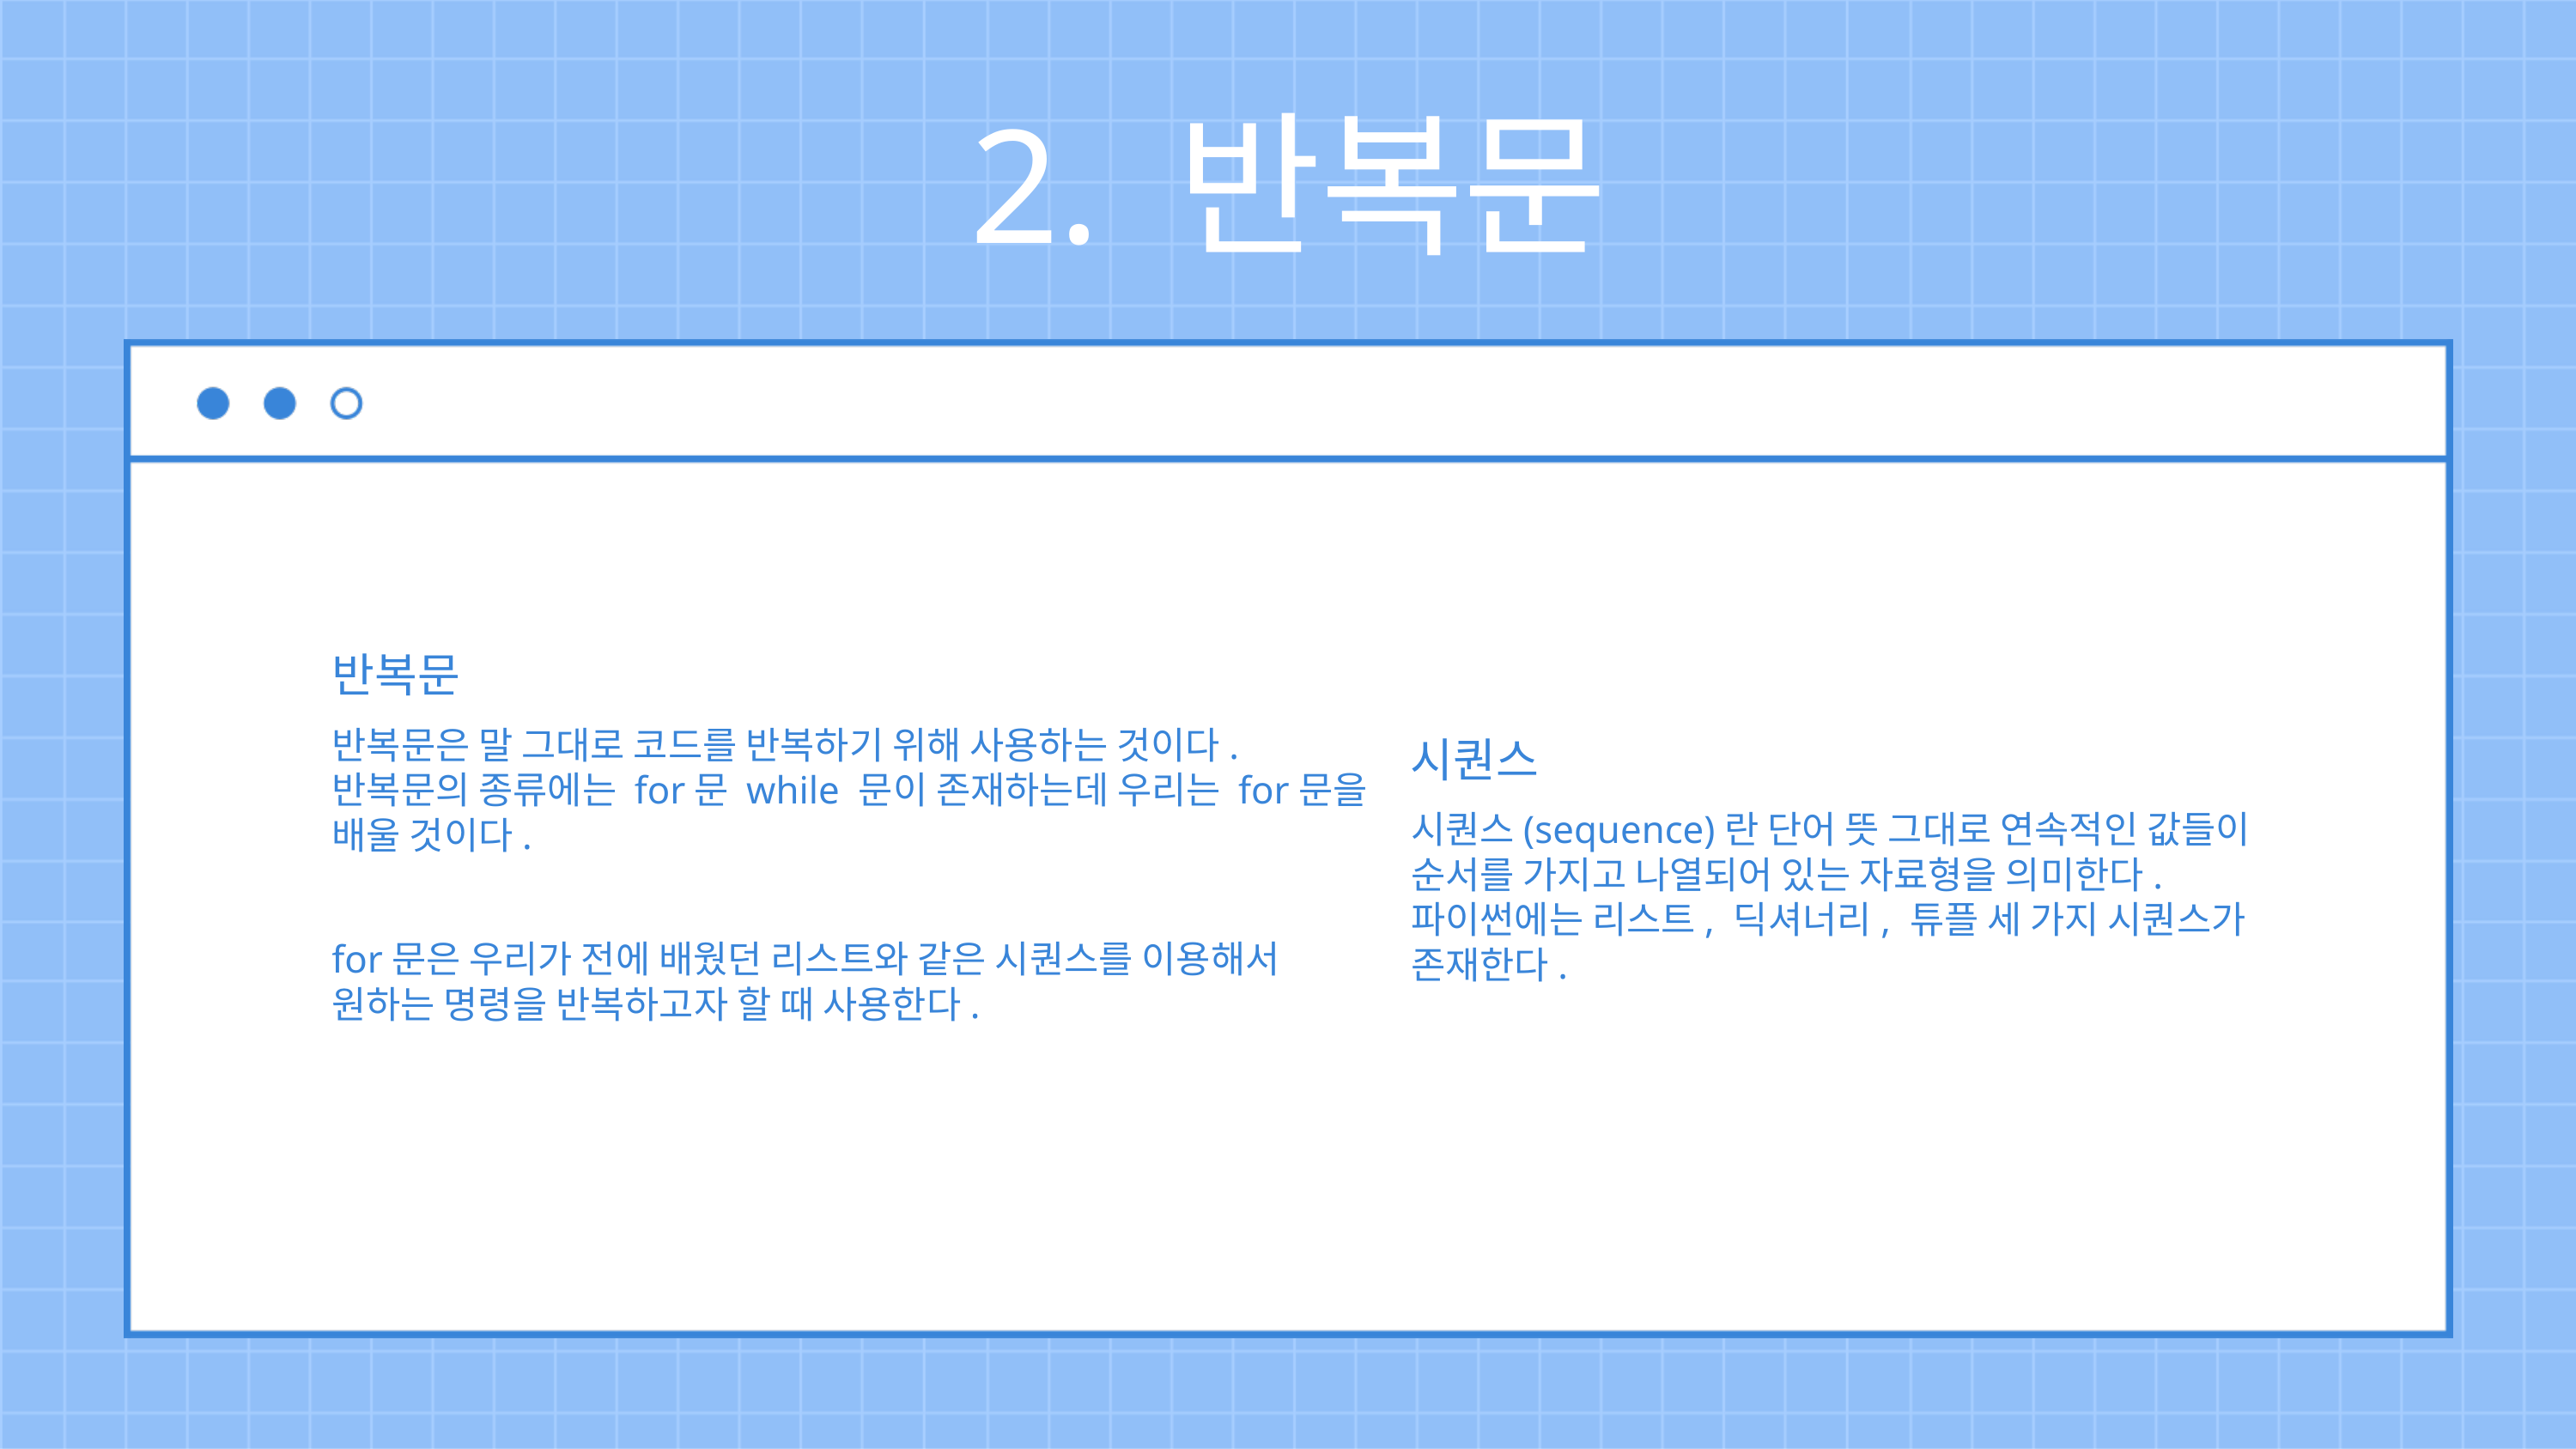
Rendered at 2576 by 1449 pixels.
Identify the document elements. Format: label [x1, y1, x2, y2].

text_box [319, 639, 1039, 1116]
text_box [123, 339, 2453, 1339]
text_box [0, 0, 2576, 1449]
text_box [1397, 724, 2017, 1052]
